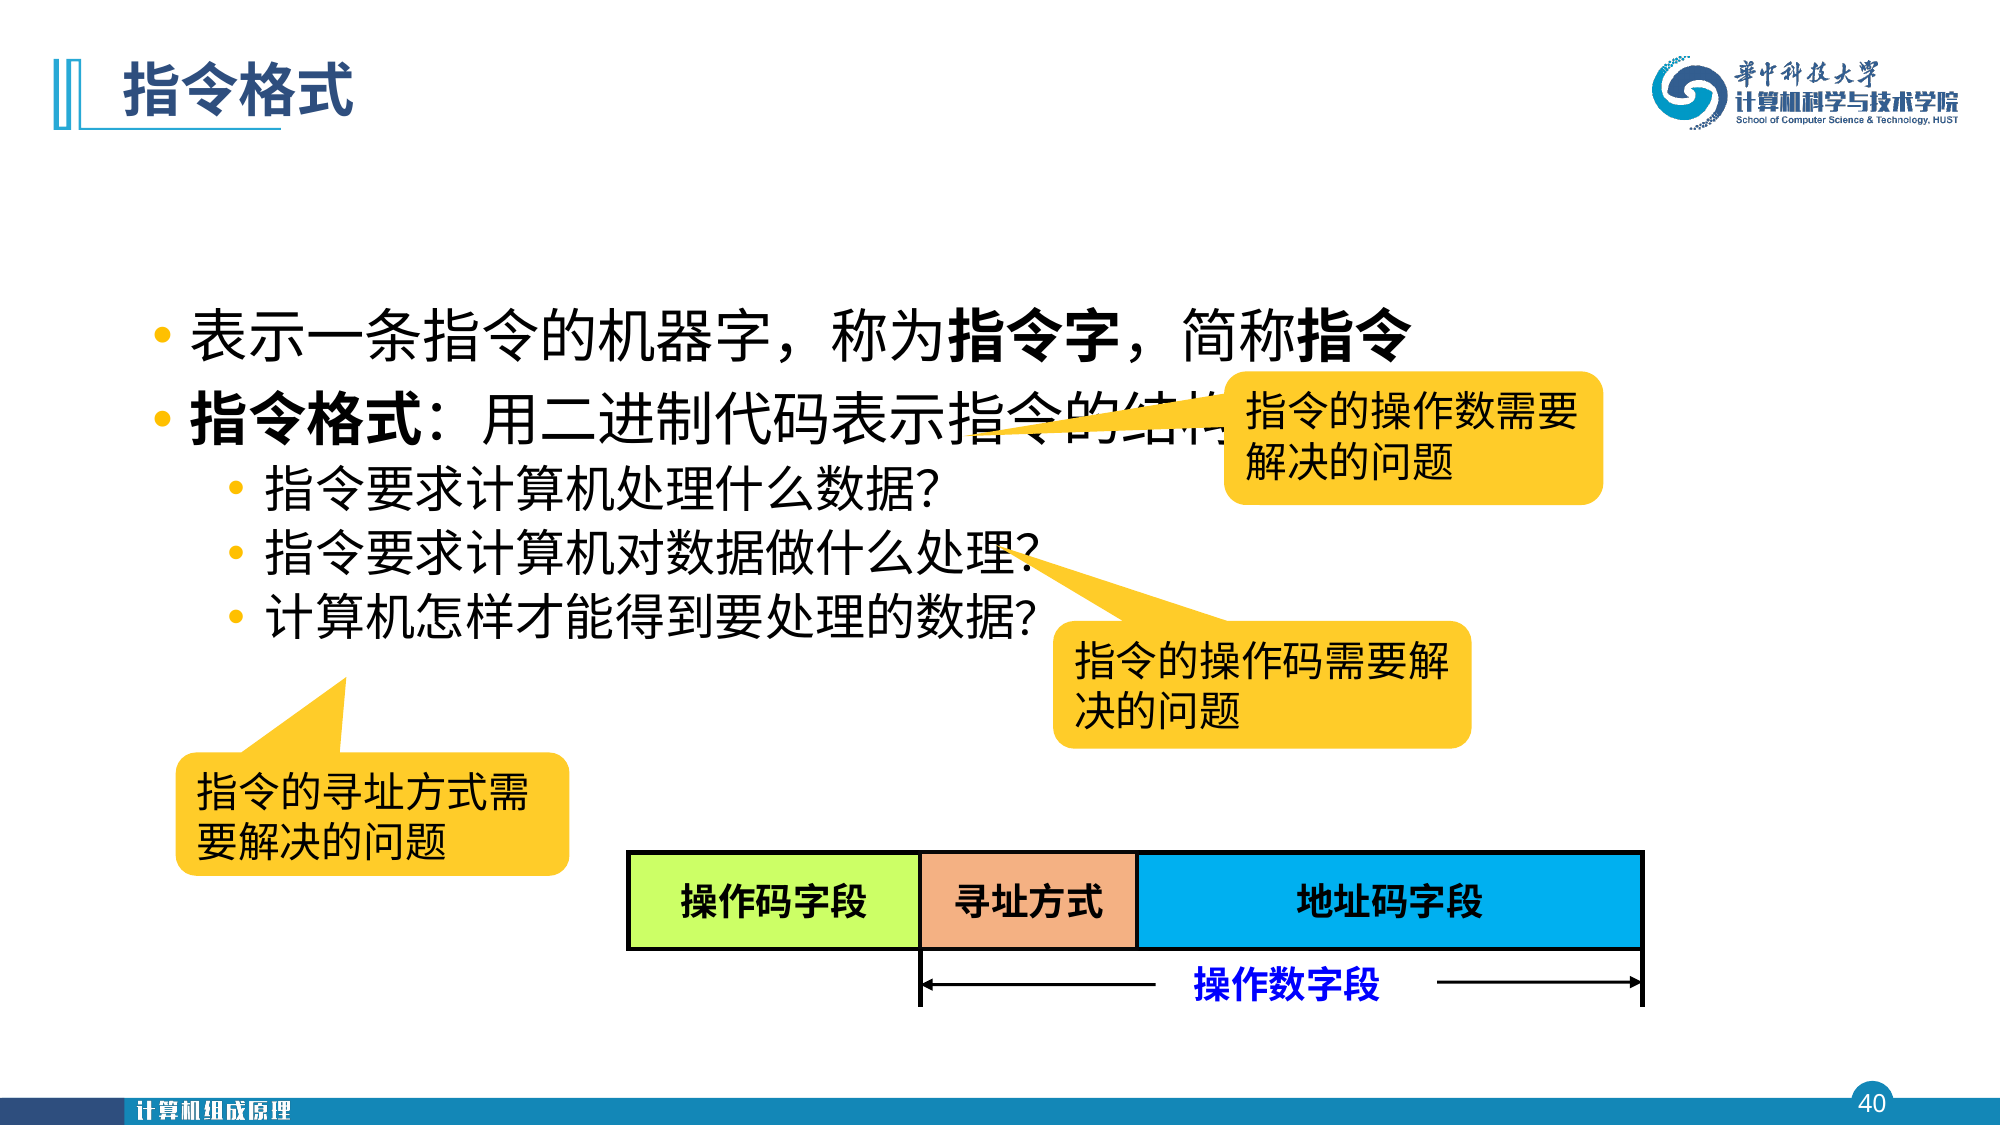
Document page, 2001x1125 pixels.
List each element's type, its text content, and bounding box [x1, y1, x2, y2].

title 指令格式 [80, 42, 1805, 144]
list 表示一条指令的机器字，称为指令字，简称指令 指令格式：用二进制代码表示指令的结构形式 指令要求计算机处理什么数据？ 指令要求计算机对数据做什么处理？ 计算机怎样才能得到要处理的数据？ [137, 299, 1863, 1014]
text_box 指令的寻址方式需要解决的问题 [175, 676, 570, 876]
text_box 指令的操作码需要解决的问题 [995, 544, 1472, 749]
text_box 指令的操作数需要解决的问题 [962, 371, 1604, 506]
picture [1805, 56, 1958, 130]
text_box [628, 852, 1643, 1015]
